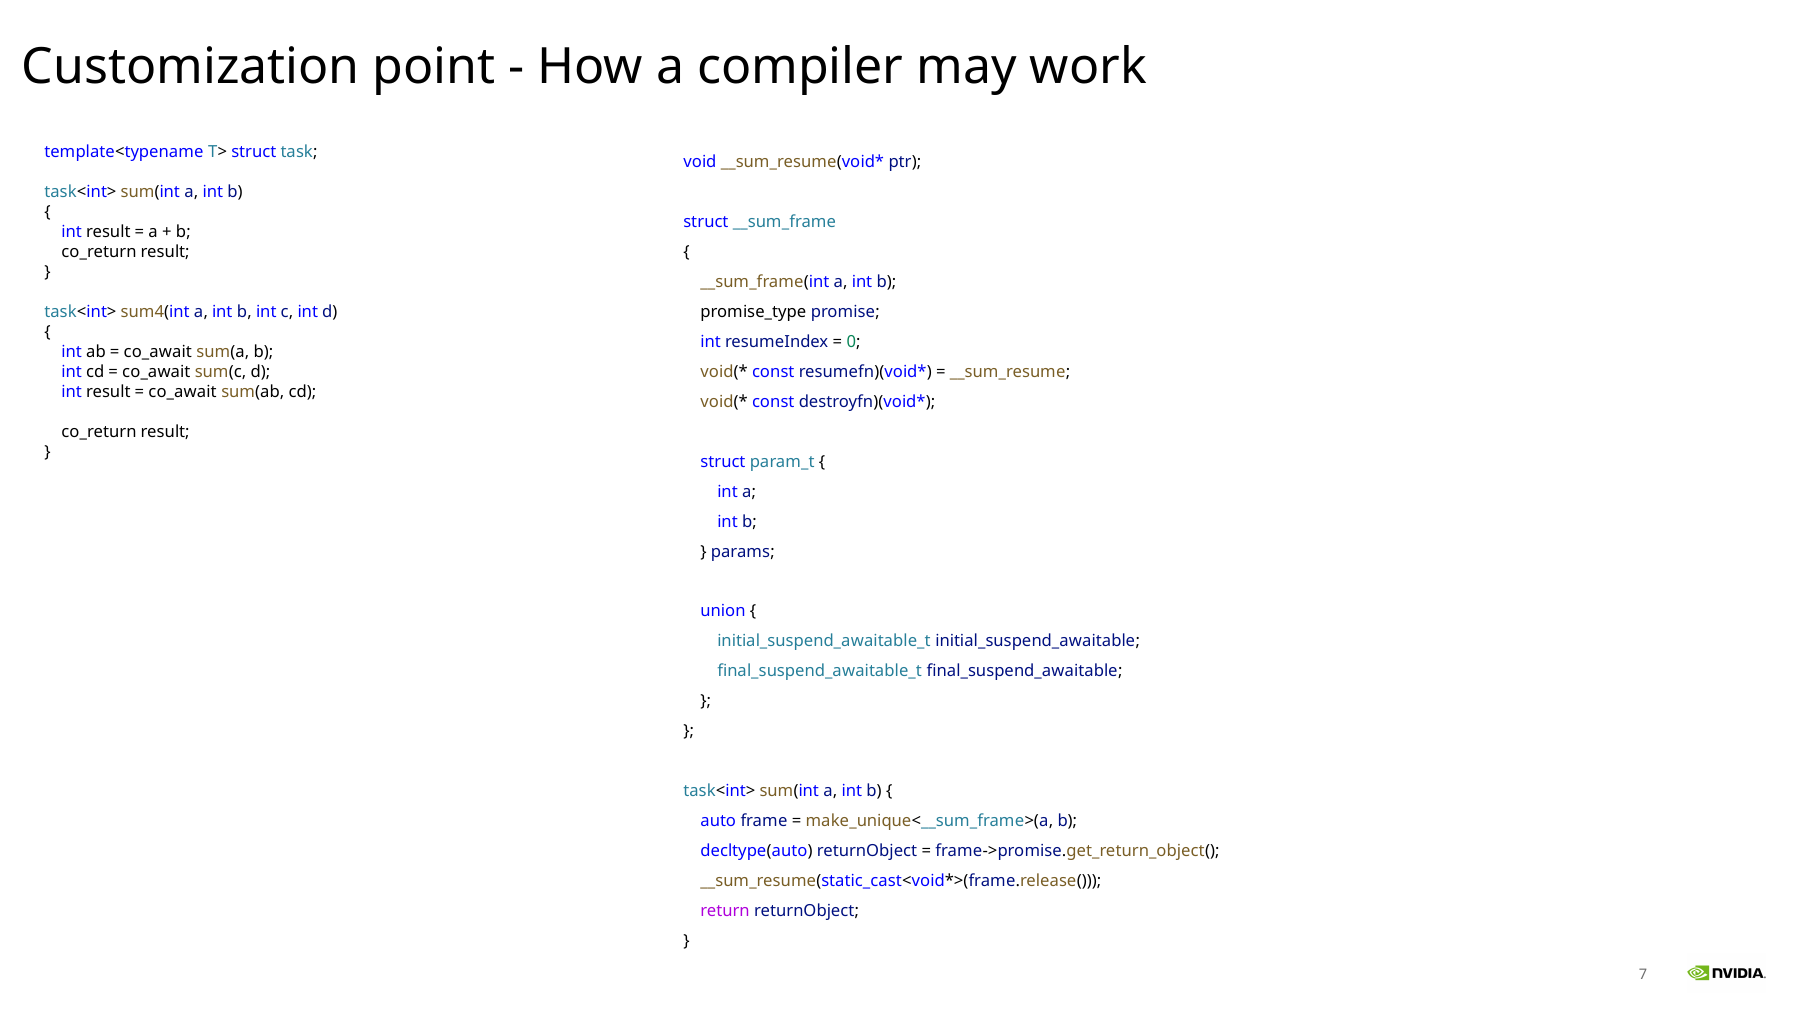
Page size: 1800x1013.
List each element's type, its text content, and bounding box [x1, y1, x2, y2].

text_box Customization point - How a compiler may work [5, 30, 1165, 103]
text_box void __sum_resume(void* ptr); struct __sum_frame { __sum_frame(int a, int b); promise_type promise; int resumeIndex = 0; void(* const resumefn)(void*) = __sum_resume; void(* const destroyfn)(void*); struct param_t { int a; int b; } params; union { initial_suspend_awaitable_t initial_suspend_awaitable; final_suspend_awaitable_t final_suspend_awaitable; }; }; task<int> sum(int a, int b) { auto frame = make_unique<__sum_frame>(a, b); decltype(auto) returnObject = frame->promise.get_return_object(); __sum_resume(static_cast<void*>(frame.release())); return returnObject; } [666, 132, 1787, 959]
picture [1687, 959, 1766, 993]
text_box template<typename T> struct task; task<int> sum(int a, int b) { int result = a + b; co_return result; } task<int> sum4(int a, int b, int c, int d) { int ab = co_await sum(a, b); int cd = co_await sum(c, d); int result = co_await sum(ab, cd); co_return result; } [28, 132, 478, 470]
